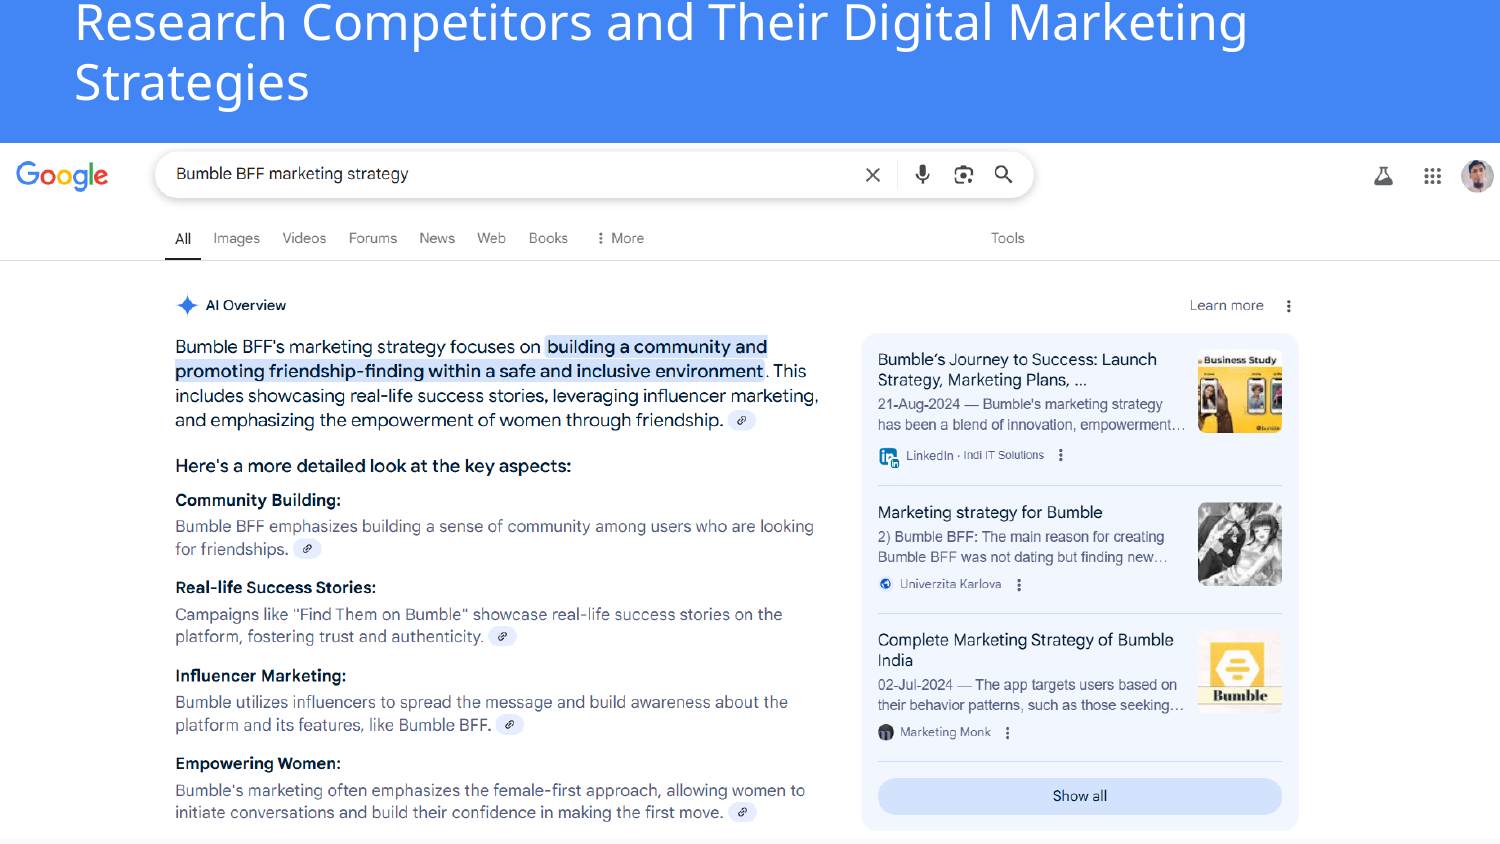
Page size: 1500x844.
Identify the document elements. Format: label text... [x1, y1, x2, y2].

picture [0, 143, 1500, 839]
title Research Competitors and Their Digital Marketing Strategies [59, 0, 1500, 126]
